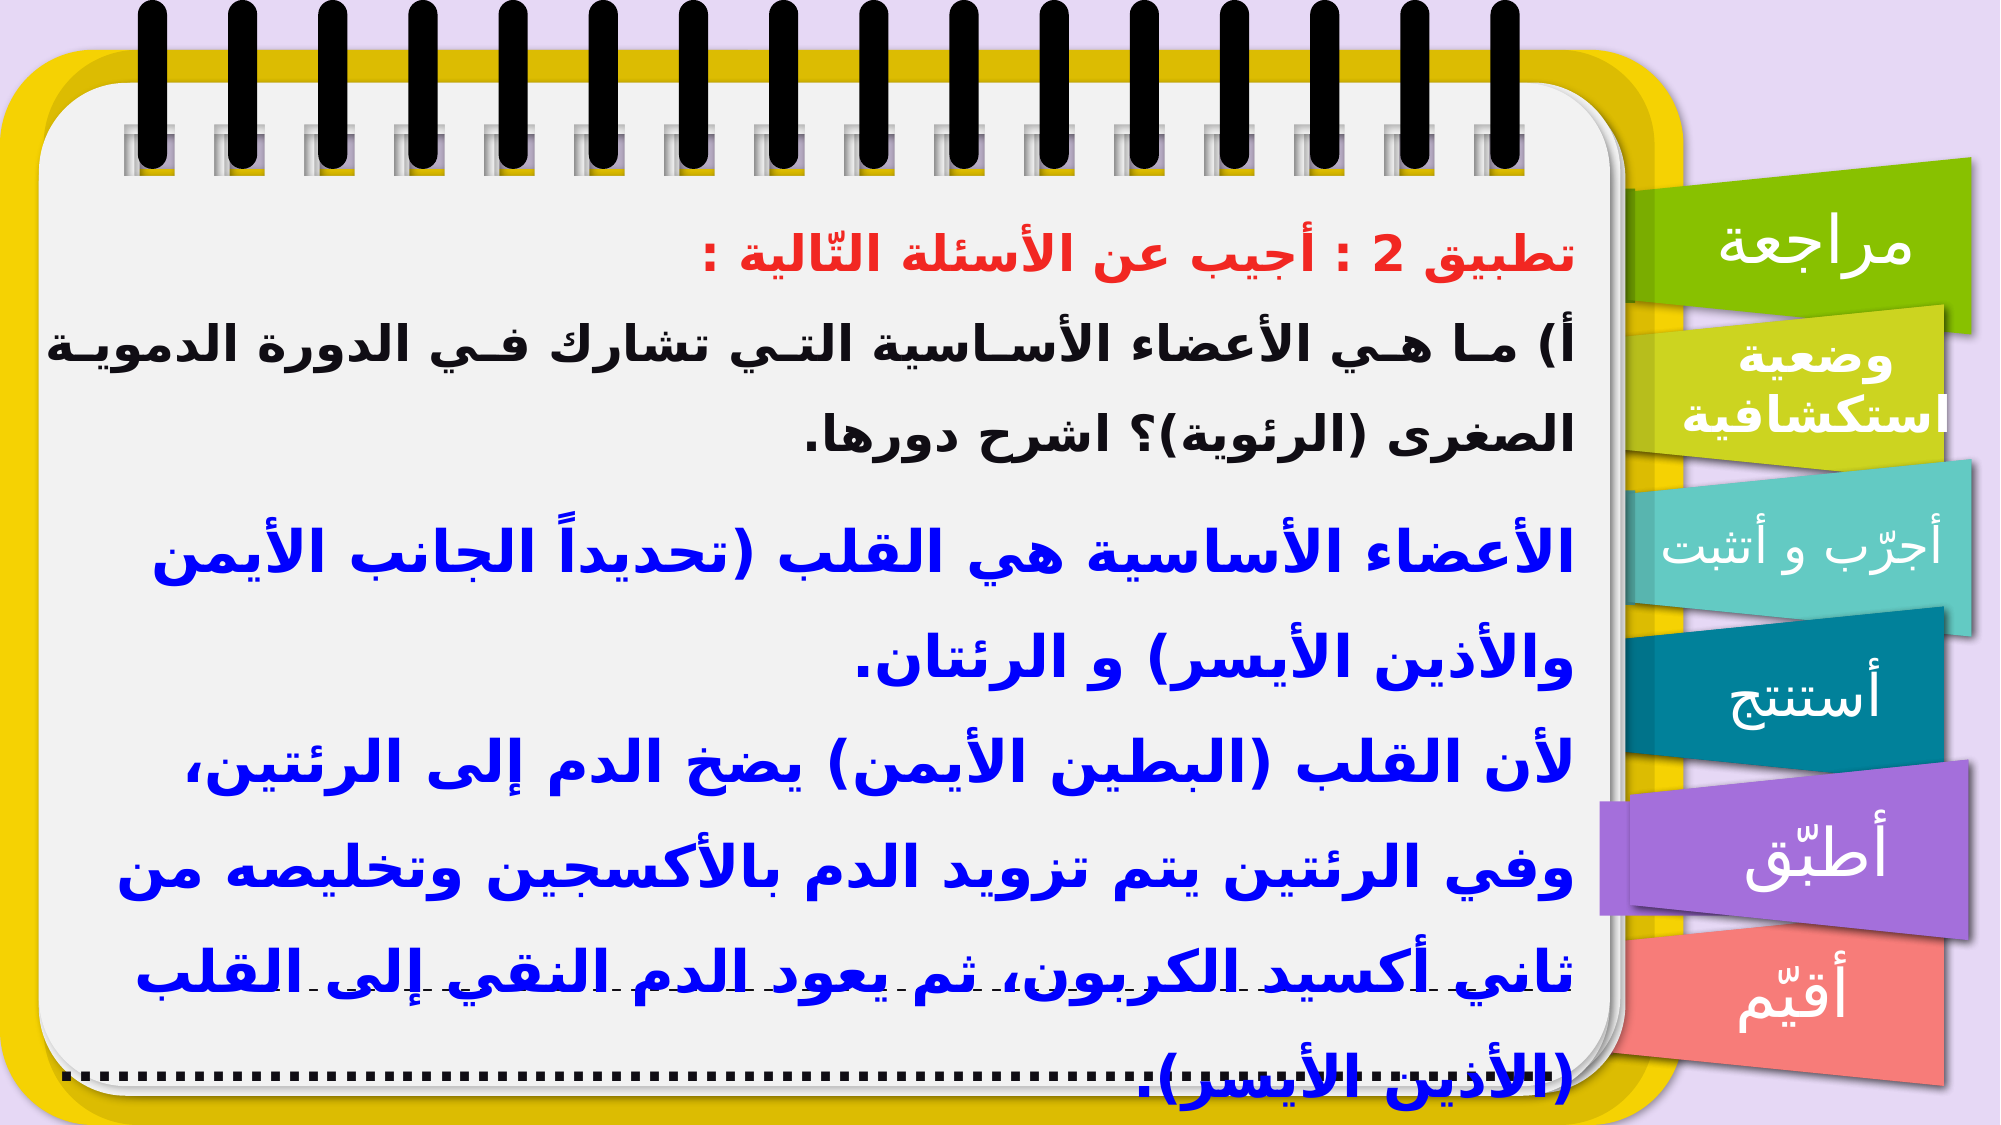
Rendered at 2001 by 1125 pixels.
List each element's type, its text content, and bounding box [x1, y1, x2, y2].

text_box الأعضاء الأساسية هي القلب (تحديداً الجانب الأيمن والأذين الأيسر) و الرئتان. لأن القلب (البطين الأيمن) يضخ الدم إلى الرئتين، وفي الرئتين يتم تزويد الدم بالأكسجين وتخليصه من ثاني أكسيد الكربون، ثم يعود الدم النقي إلى القلب (الأذين الأيسر). [44, 471, 1592, 1117]
text_box [1602, 910, 1922, 1026]
text_box [1602, 773, 1922, 889]
text_box [1602, 348, 1922, 464]
text_box [1602, 210, 1922, 326]
text_box تطبيق 2 : أجيب عن الأسئلة التّالية : أ) ما هي الأعضاء الأساسية التي تشارك في الدورة الدموية الصغرى (الرئوية)؟ اشرح دورها. ...................................................................................................................................................................................................................................... ...................................................................................................................................................................................................................................... ...................................................................................................................................................................................................................................... [30, 184, 1592, 1125]
text_box [1602, 485, 1922, 601]
text_box [1602, 623, 1922, 739]
